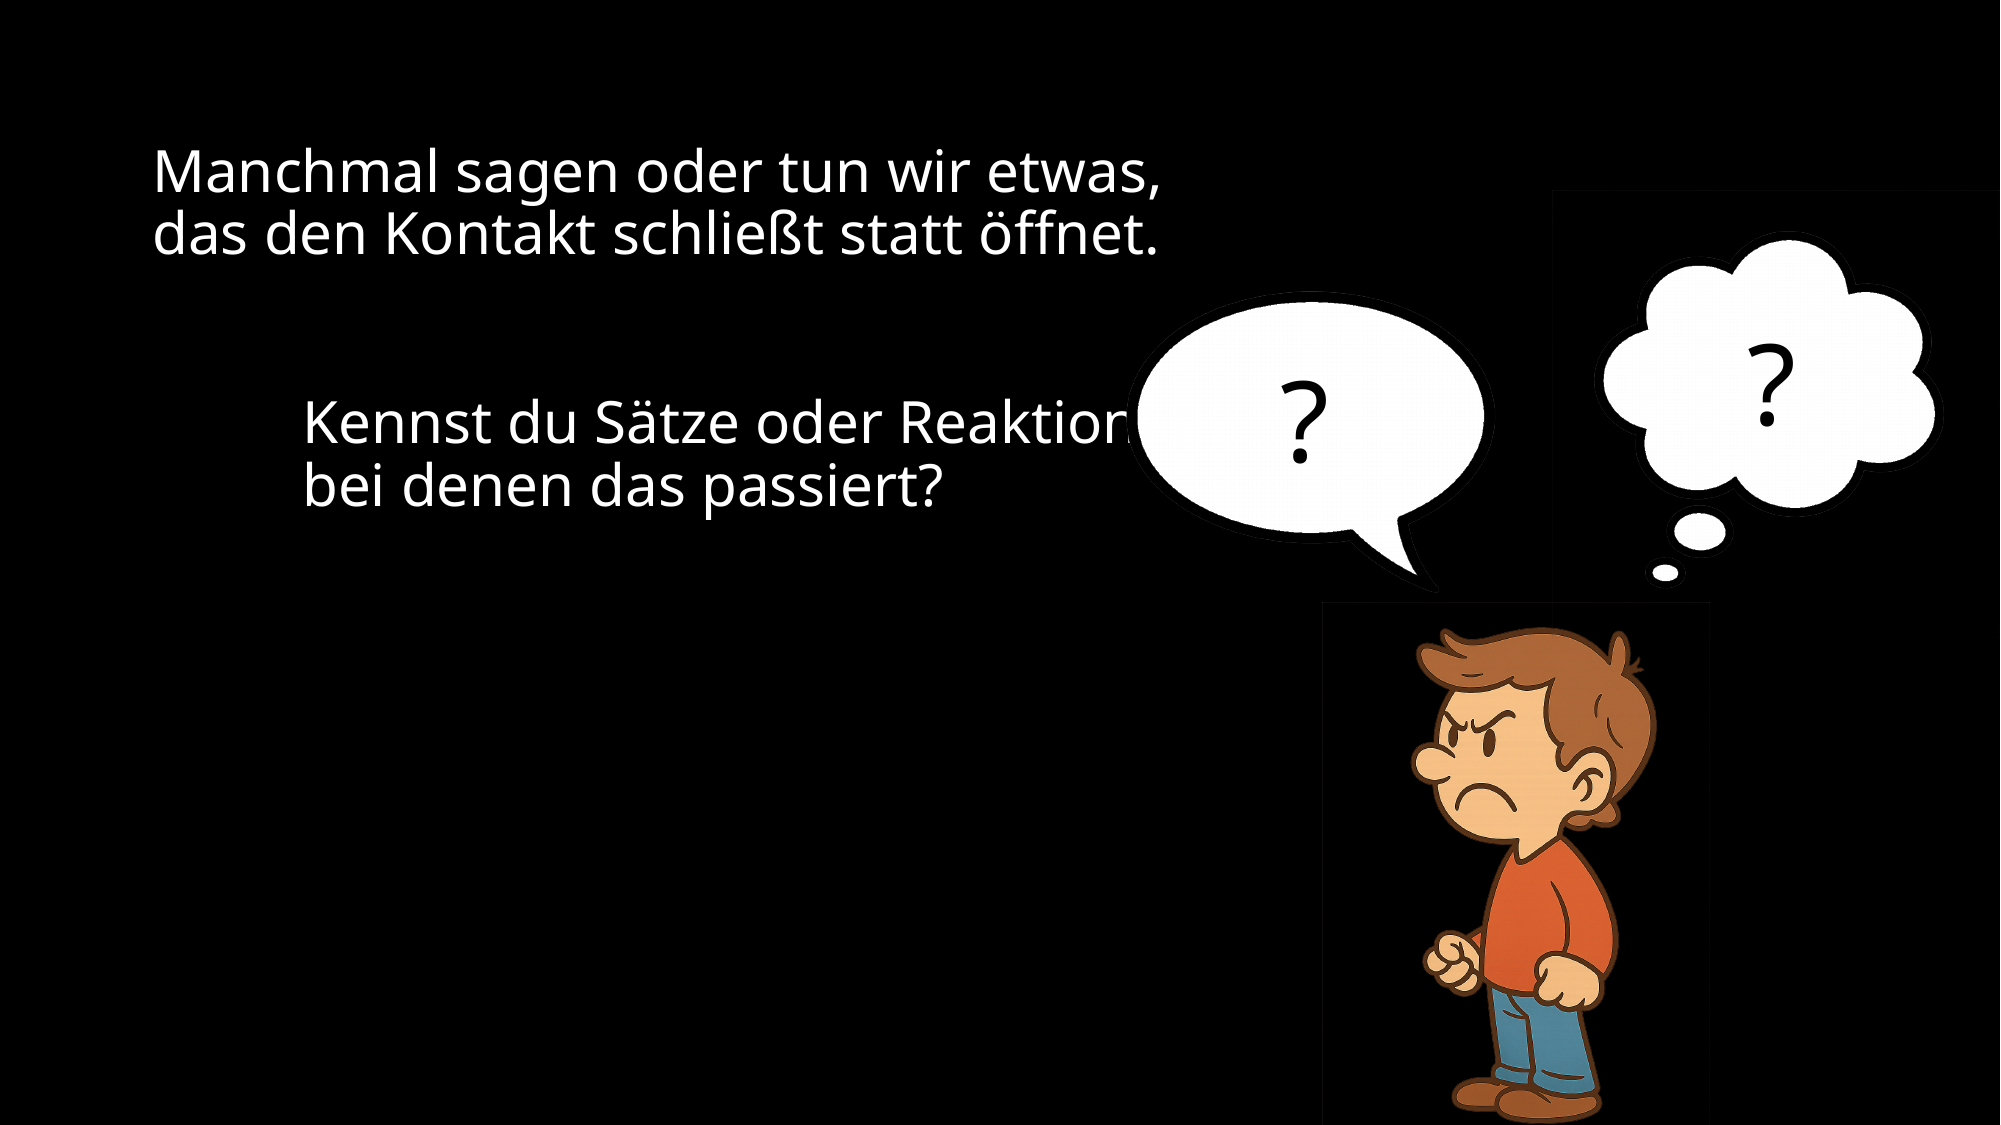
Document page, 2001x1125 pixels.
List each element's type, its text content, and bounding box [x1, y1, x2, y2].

picture [1079, 189, 2000, 1125]
title Manchmal sagen oder tun wir etwas, das den Kontakt schließt statt öffnet. Kennst du Sätze oder Reaktionen, bei denen das passiert? [137, 148, 1863, 513]
